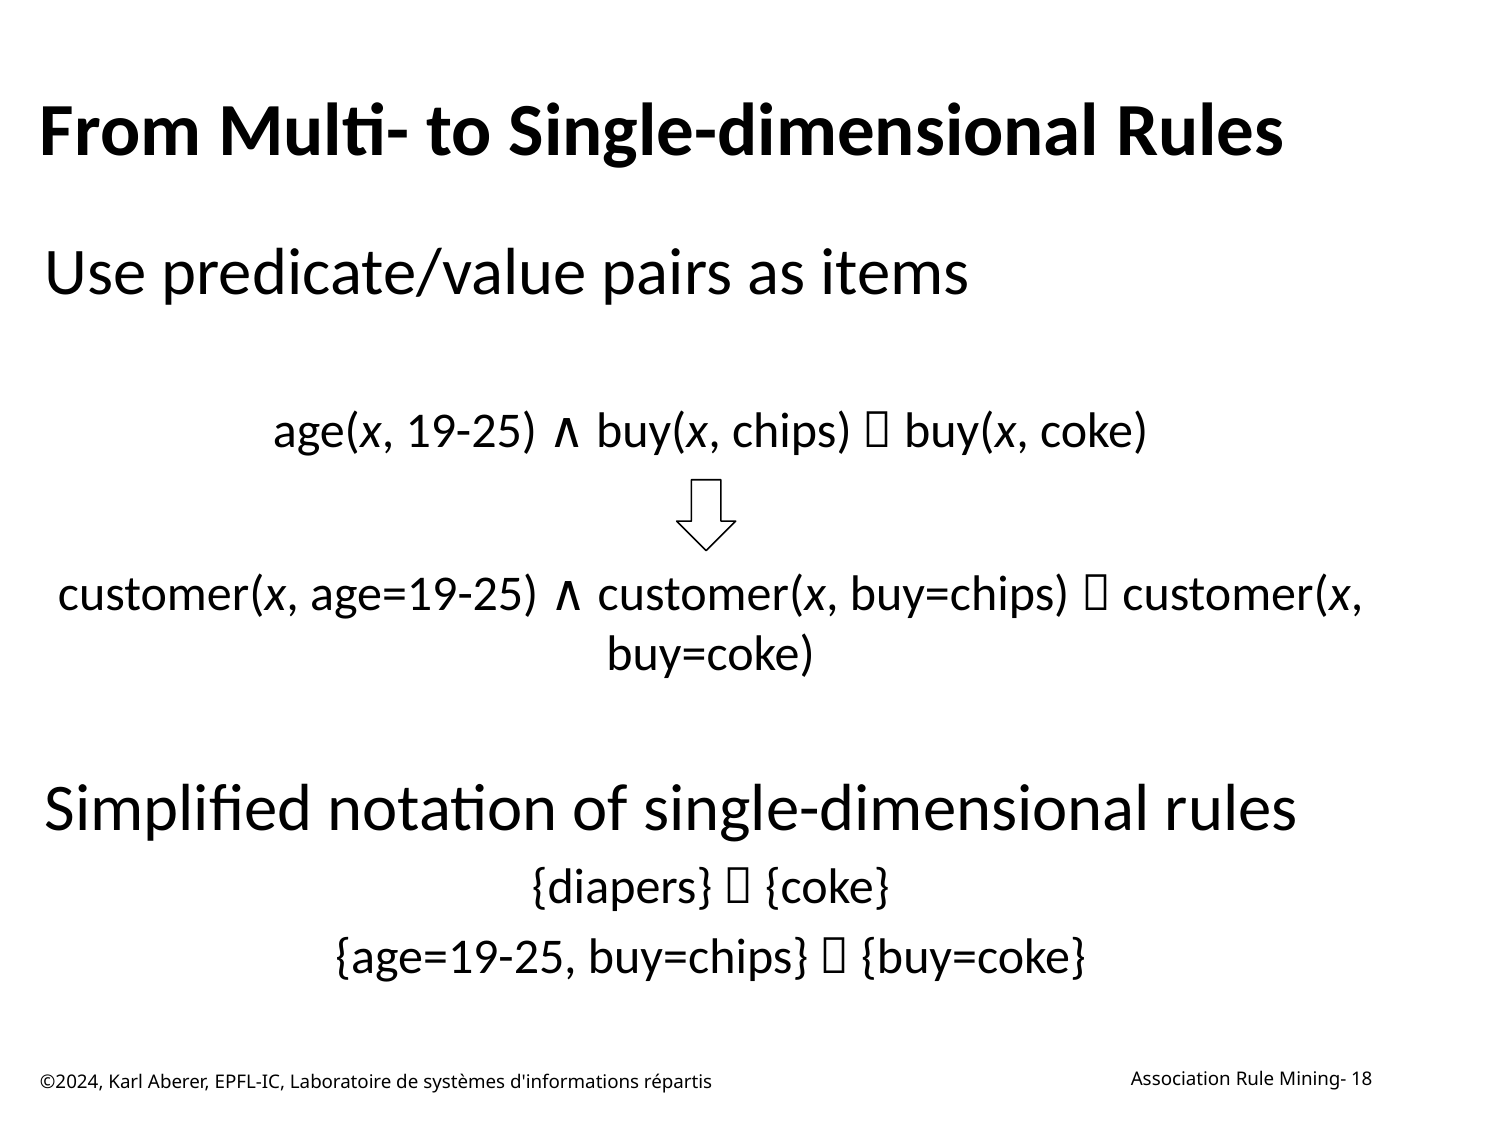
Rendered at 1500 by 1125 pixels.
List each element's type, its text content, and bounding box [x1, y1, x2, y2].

text_box [676, 479, 736, 551]
footer ©2024, Karl Aberer, EPFL-IC, Laboratoire de systèmes d'informations répartis [24, 1062, 988, 1101]
list Use predicate/value pairs as items age(x, 19-25) ∧ buy(x, chips)  buy(x, coke) customer(x, age=19-25) ∧ customer(x, buy=chips)  customer(x, buy=coke) Simplified notation of single-dimensional rules {diapers}  {coke} {age=19-25, buy=chips}  {buy=coke} [29, 219, 1393, 1046]
title From Multi- to Single-dimensional Rules [24, 49, 1388, 201]
